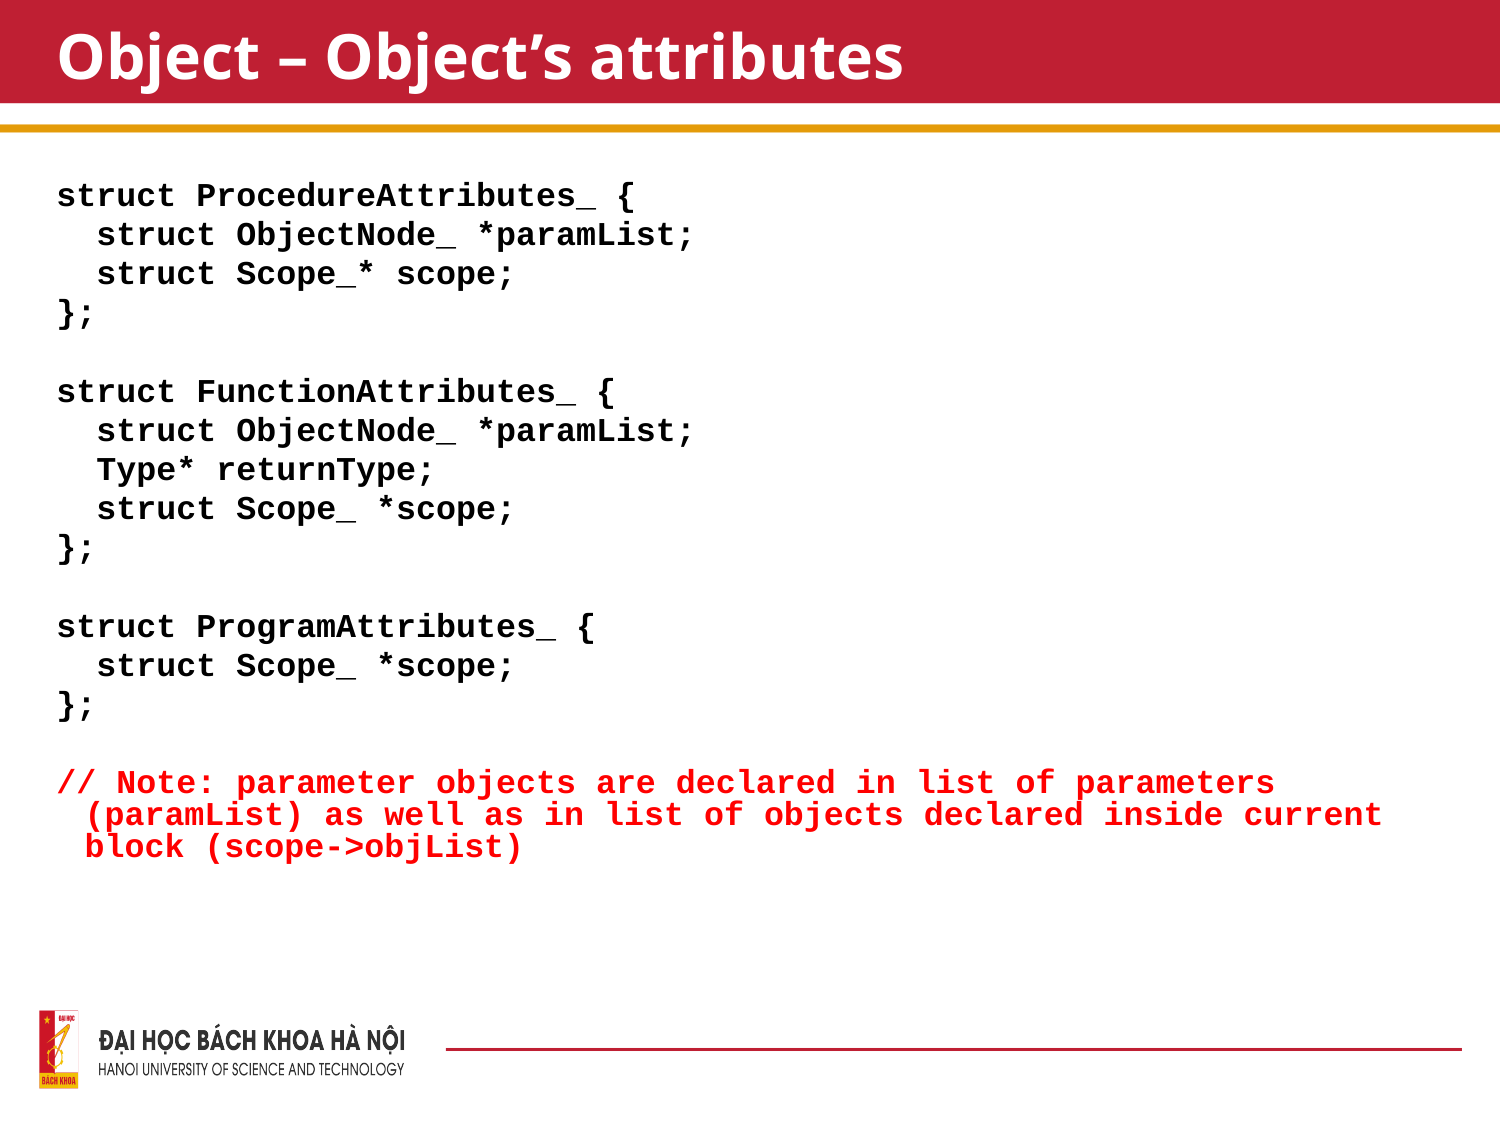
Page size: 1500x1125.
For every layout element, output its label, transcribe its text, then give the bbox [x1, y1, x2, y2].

picture [0, 0, 1500, 1125]
list struct ProcedureAttributes_ { struct ObjectNode_ *paramList; struct Scope_* scope; }; struct FunctionAttributes_ { struct ObjectNode_ *paramList; Type* returnType; struct Scope_ *scope; }; struct ProgramAttributes_ { struct Scope_ *scope; }; // Note: parameter objects are declared in list of parameters (paramList) as well as in list of objects declared inside current block (scope->objList) [41, 173, 1459, 979]
title Object – Object’s attributes [41, 18, 1459, 90]
